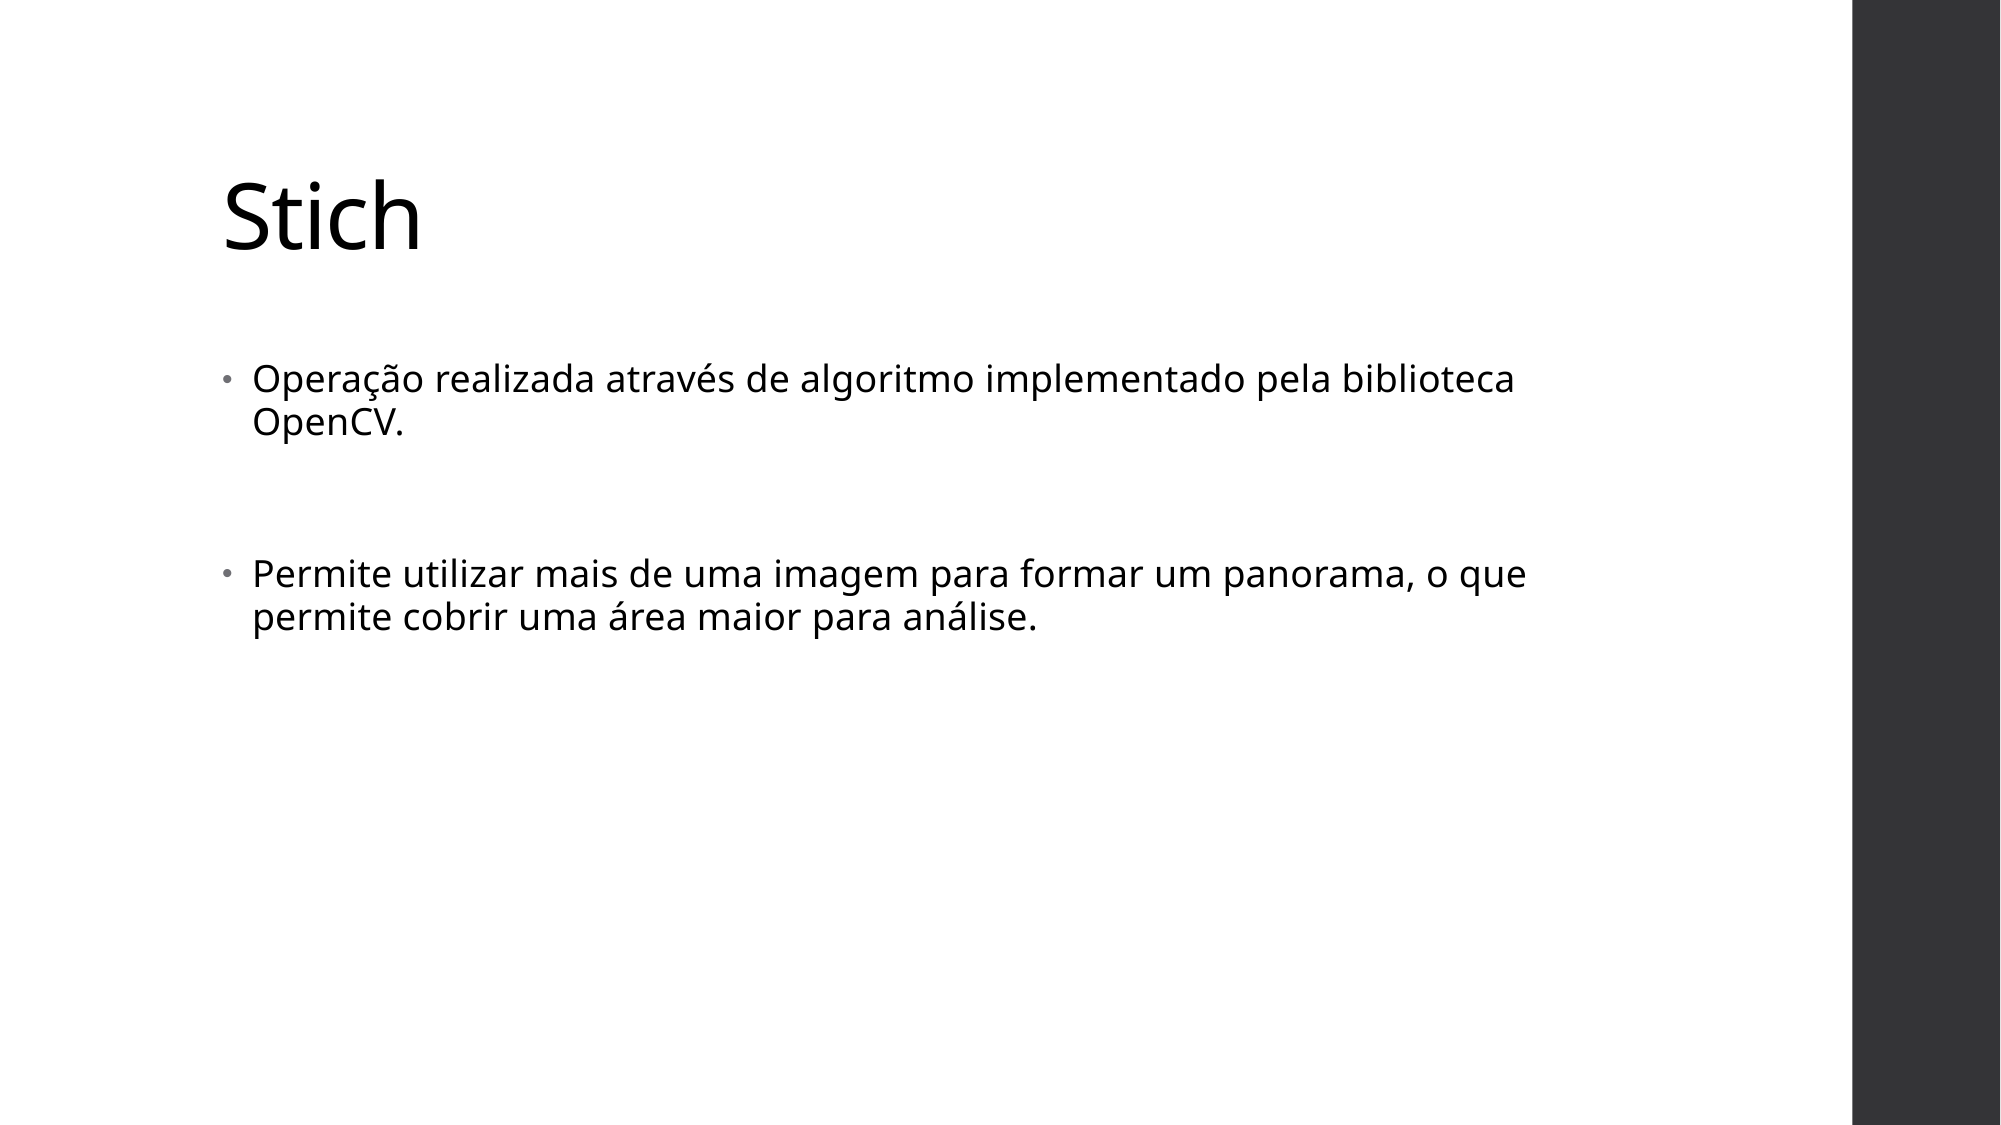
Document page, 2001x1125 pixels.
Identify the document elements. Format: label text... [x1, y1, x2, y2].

list Operação realizada através de algoritmo implementado pela biblioteca OpenCV. Permite utilizar mais de uma imagem para formar um panorama, o que permite cobrir uma área maior para análise. [206, 351, 1617, 1065]
title Stich [206, 60, 1797, 278]
